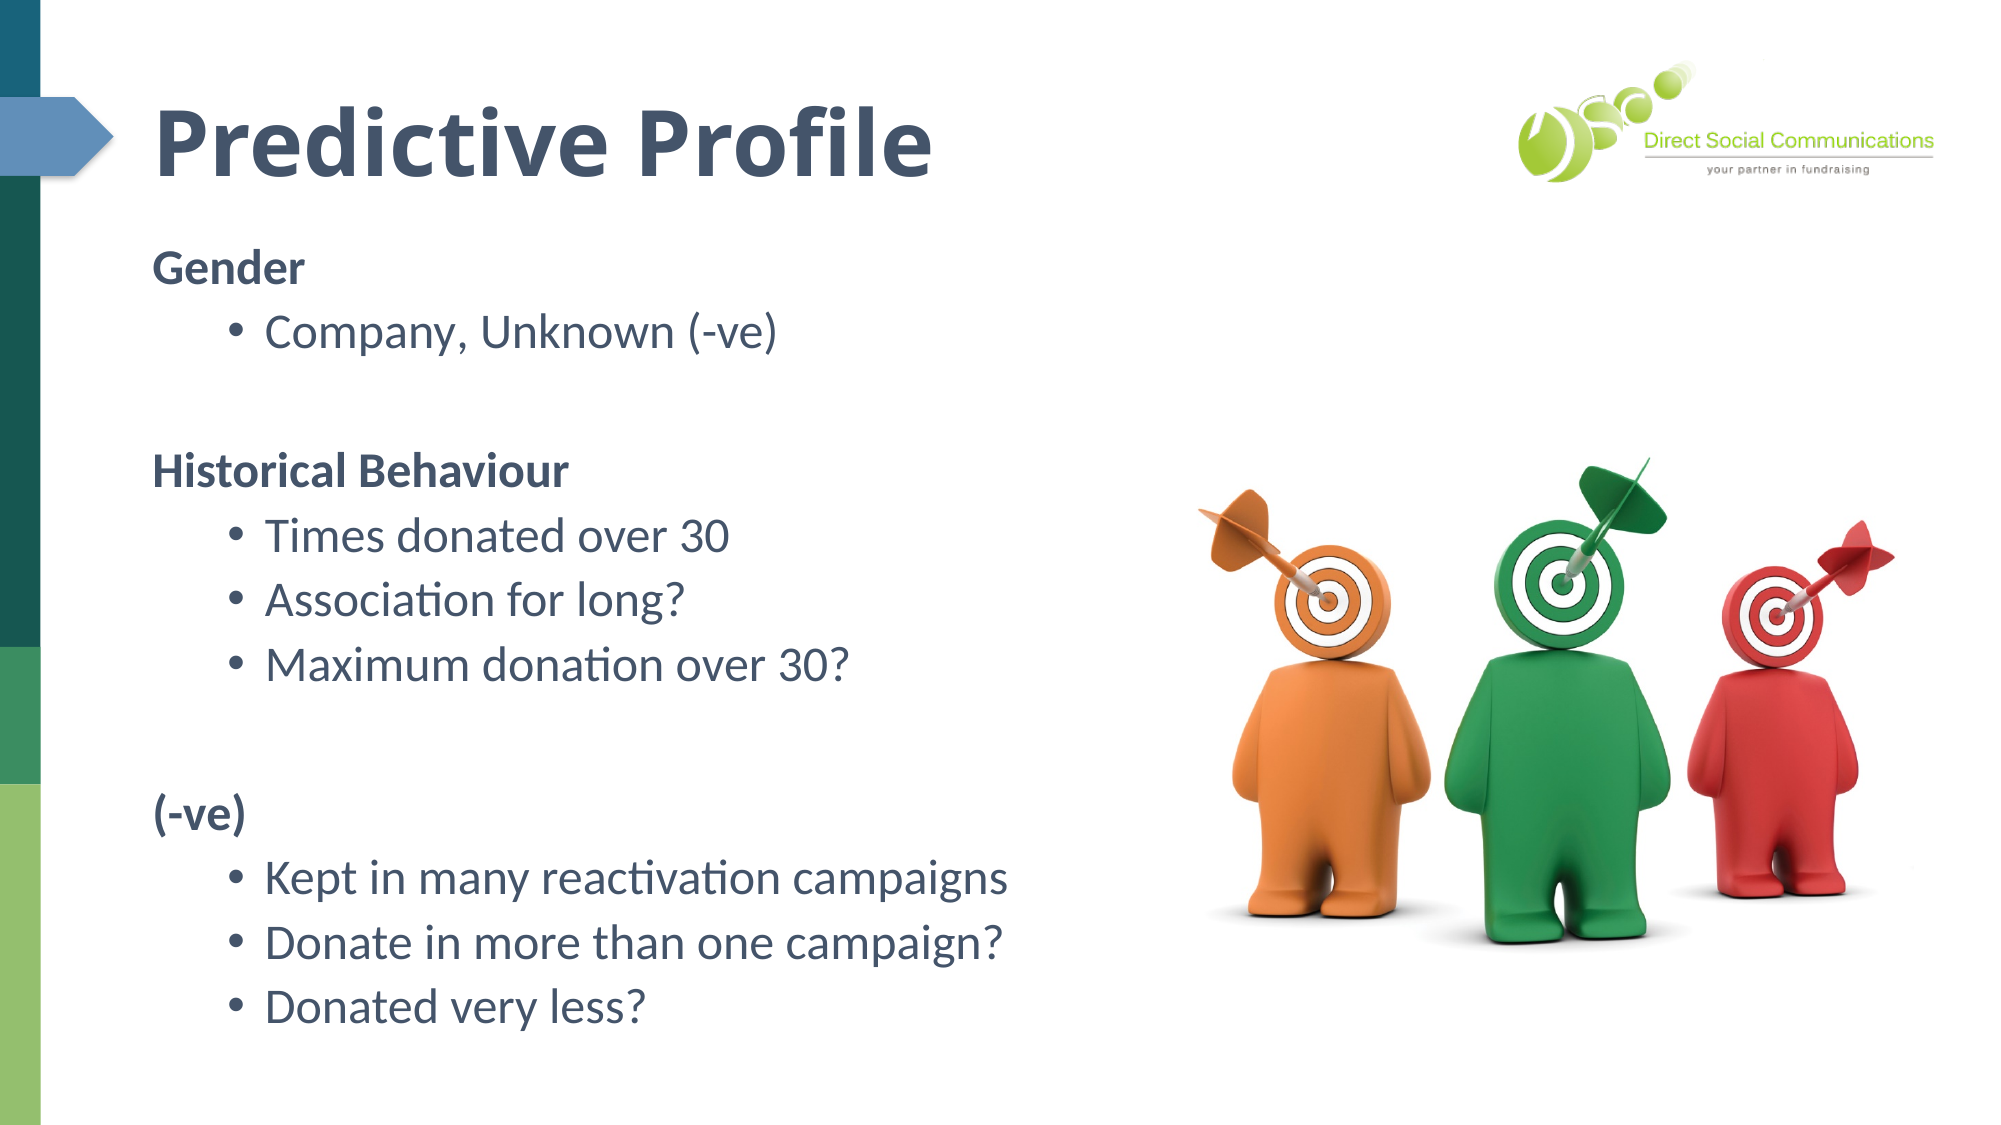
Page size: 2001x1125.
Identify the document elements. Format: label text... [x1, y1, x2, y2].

title Predictive Profile [137, 59, 1863, 234]
text_box Gender Company, Unknown (-ve) Historical Behaviour Times donated over 30 Association for long? Maximum donation over 30? (-ve) Kept in many reactivation campaigns Donate in more than one campaign? Donated very less? [137, 233, 1055, 1081]
picture [1142, 386, 1914, 1039]
picture [1863, 59, 1943, 187]
